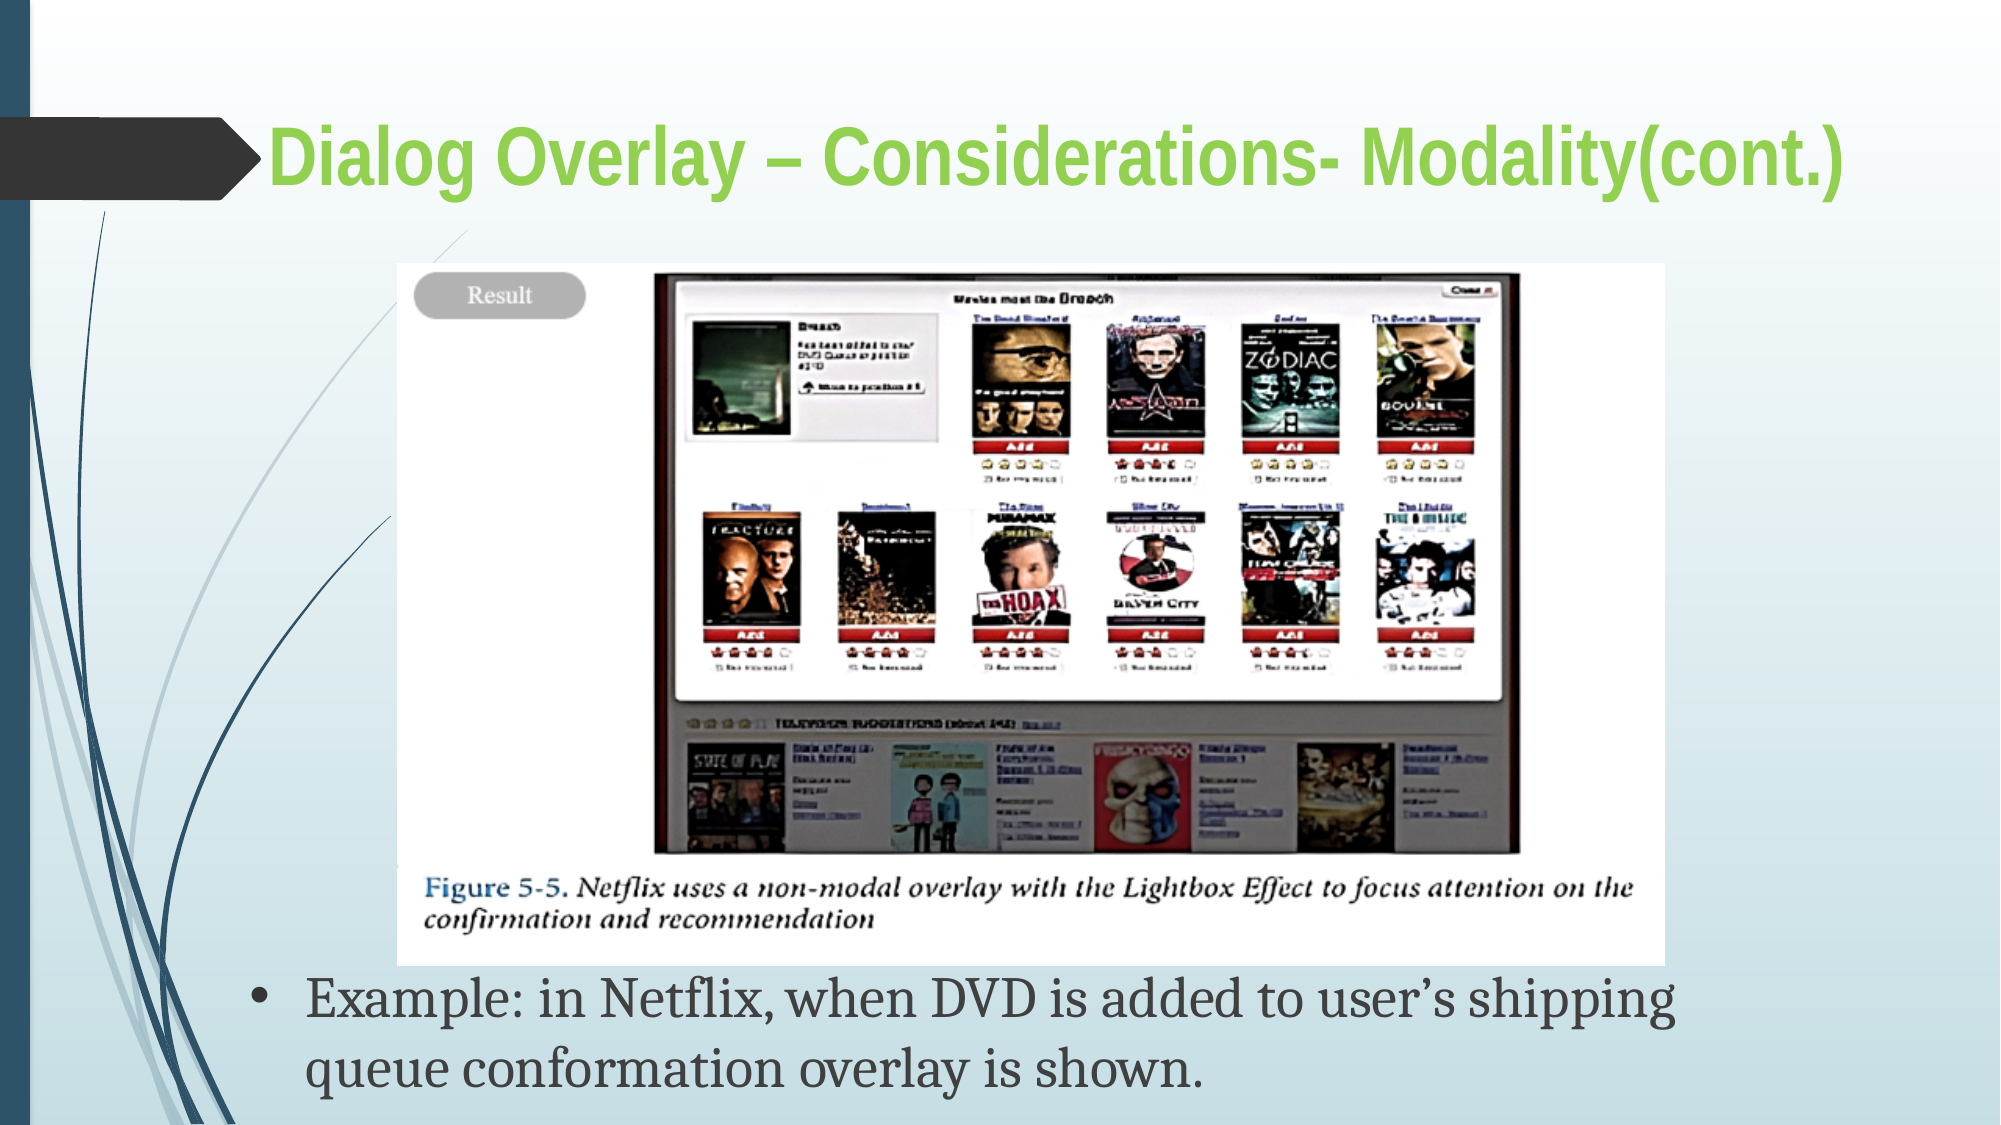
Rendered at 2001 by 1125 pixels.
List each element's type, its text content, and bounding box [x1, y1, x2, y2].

text_box Dialog Overlay – Considerations- Modality(cont.) [234, 94, 1930, 198]
list Example: in Netflix, when DVD is added to user’s shipping queue conformation overlay is shown. [234, 951, 1806, 1125]
picture [396, 263, 1665, 966]
